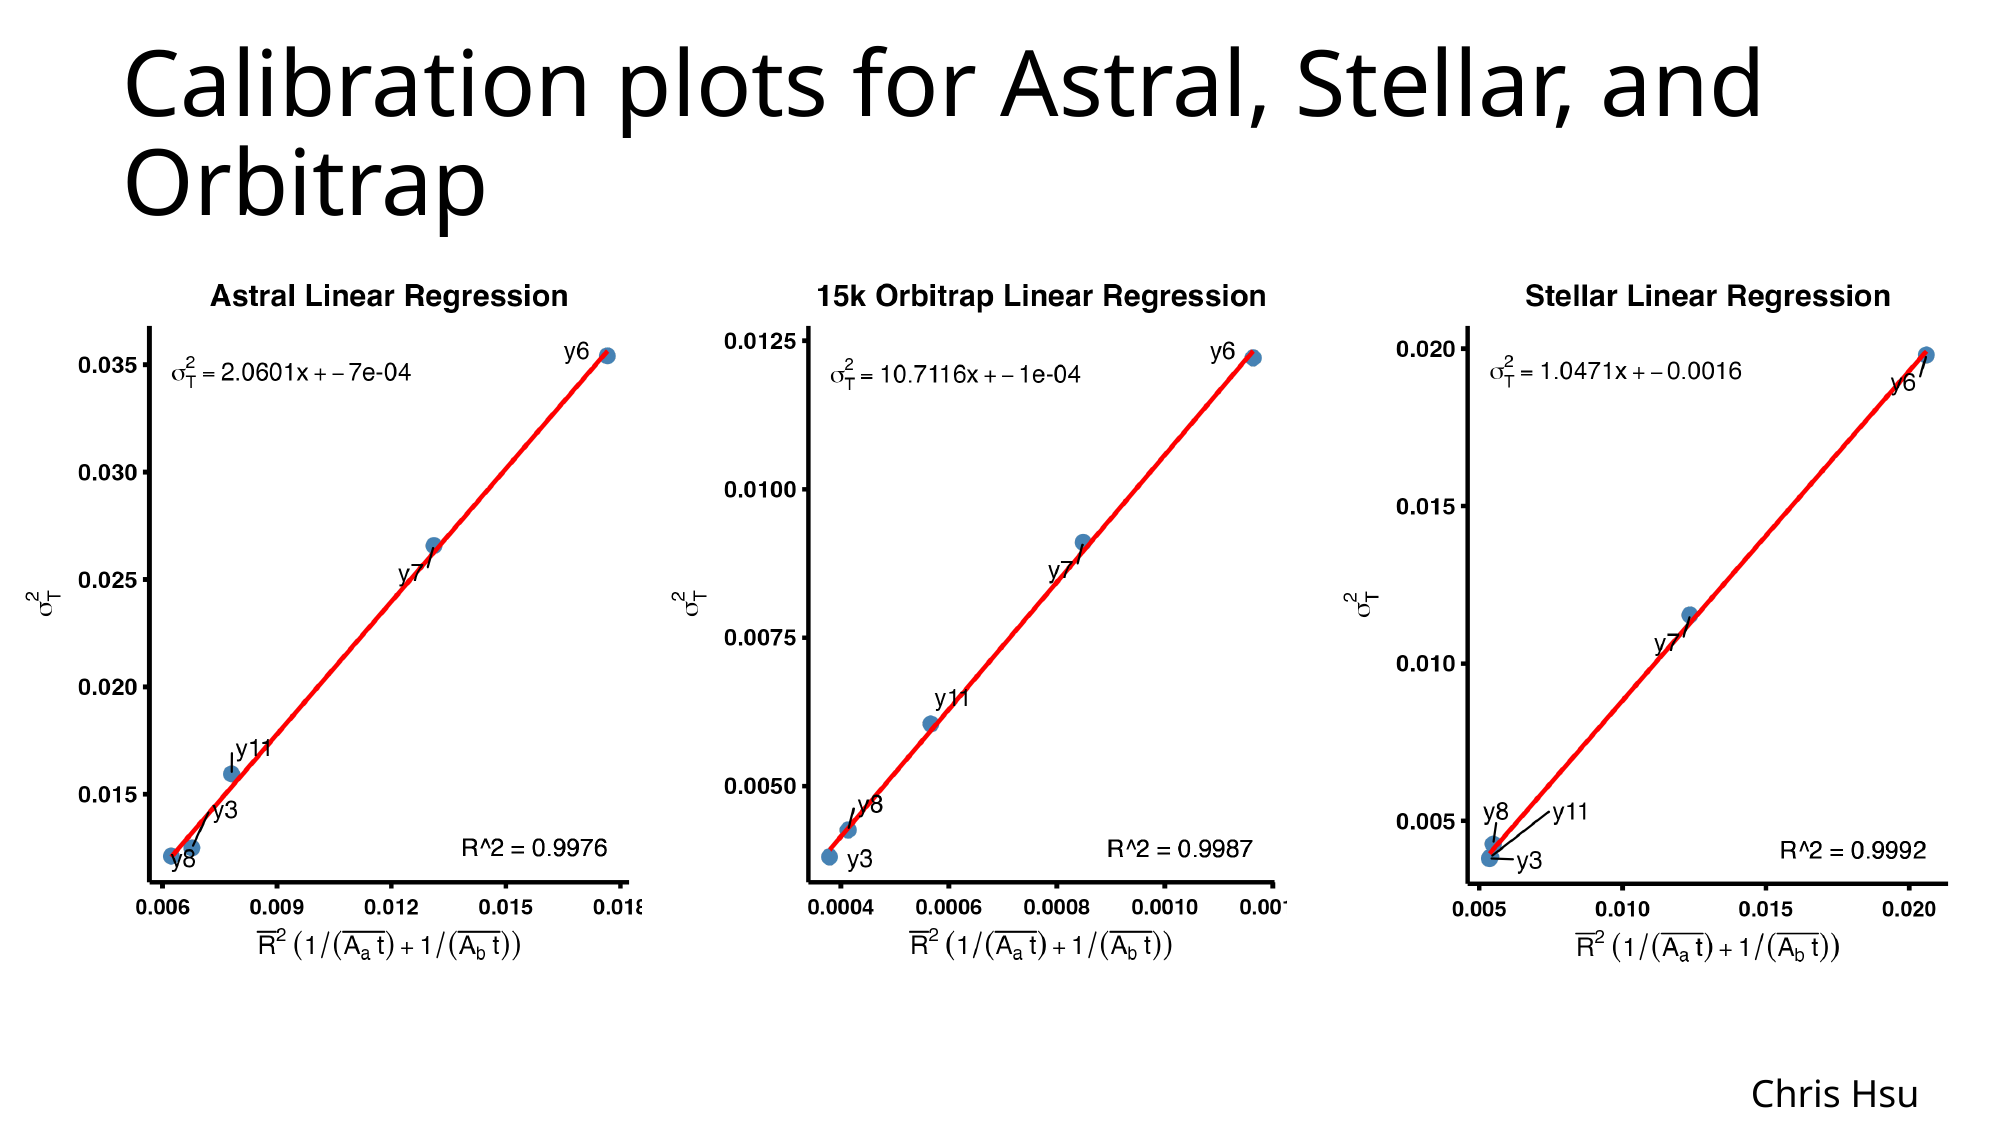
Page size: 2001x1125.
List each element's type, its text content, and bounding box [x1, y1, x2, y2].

picture [18, 270, 642, 973]
picture [1336, 270, 1962, 974]
picture [663, 270, 1288, 973]
text_box Chris Hsu [1736, 1062, 1935, 1123]
title Calibration plots for Astral, Stellar, and Orbitrap [107, 62, 1931, 212]
